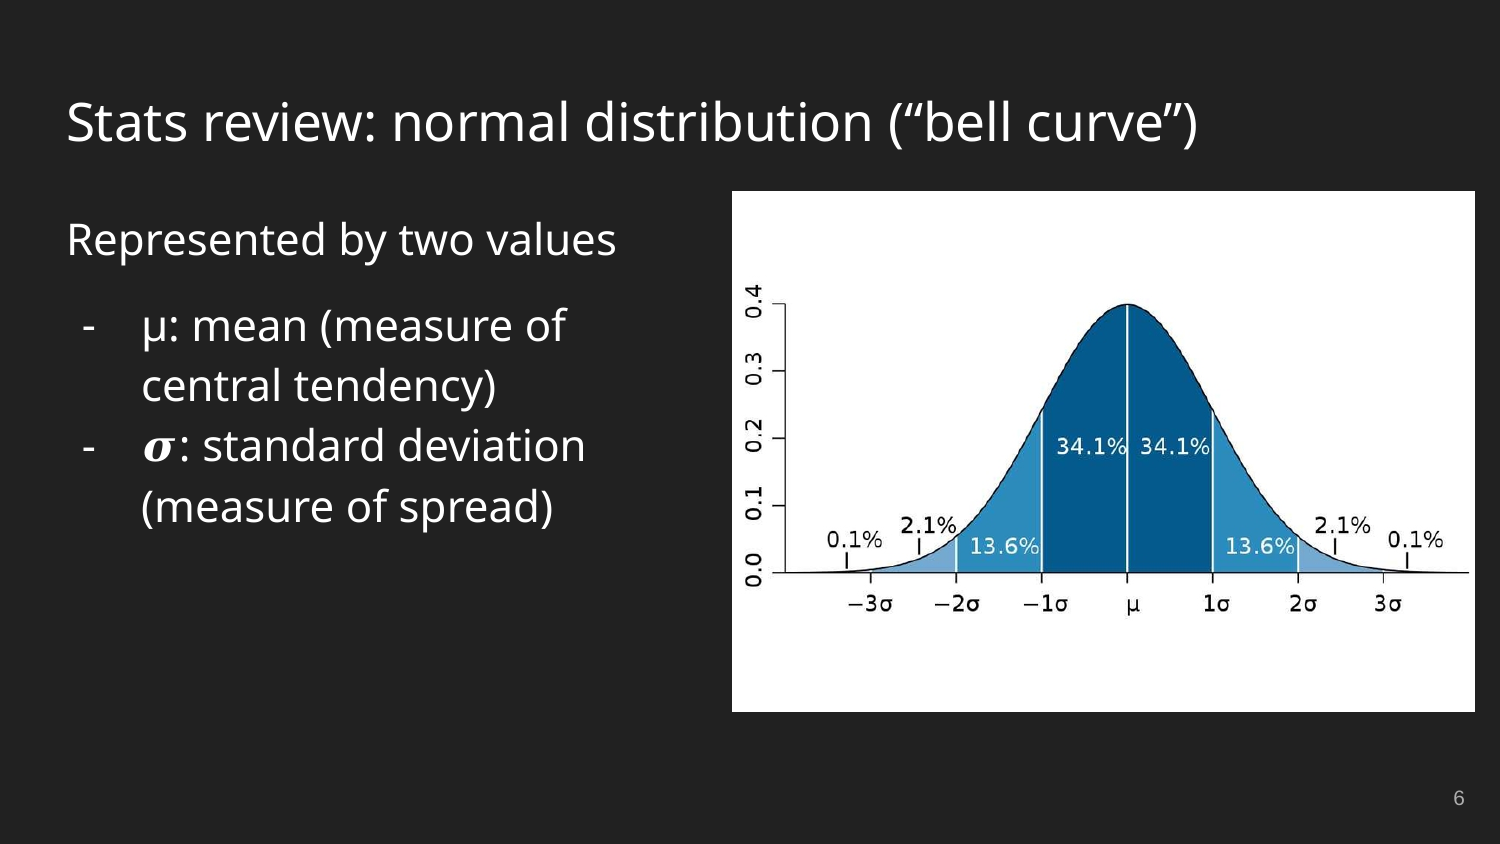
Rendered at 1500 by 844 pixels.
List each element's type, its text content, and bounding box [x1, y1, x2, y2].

picture [732, 191, 1476, 713]
title Stats review: normal distribution (“bell curve”) [51, 72, 1449, 167]
slide_number ‹#› [1389, 764, 1480, 830]
list Represented by two values μ: mean (measure of central tendency) 𝝈: standard deviation (measure of spread) [51, 189, 708, 750]
